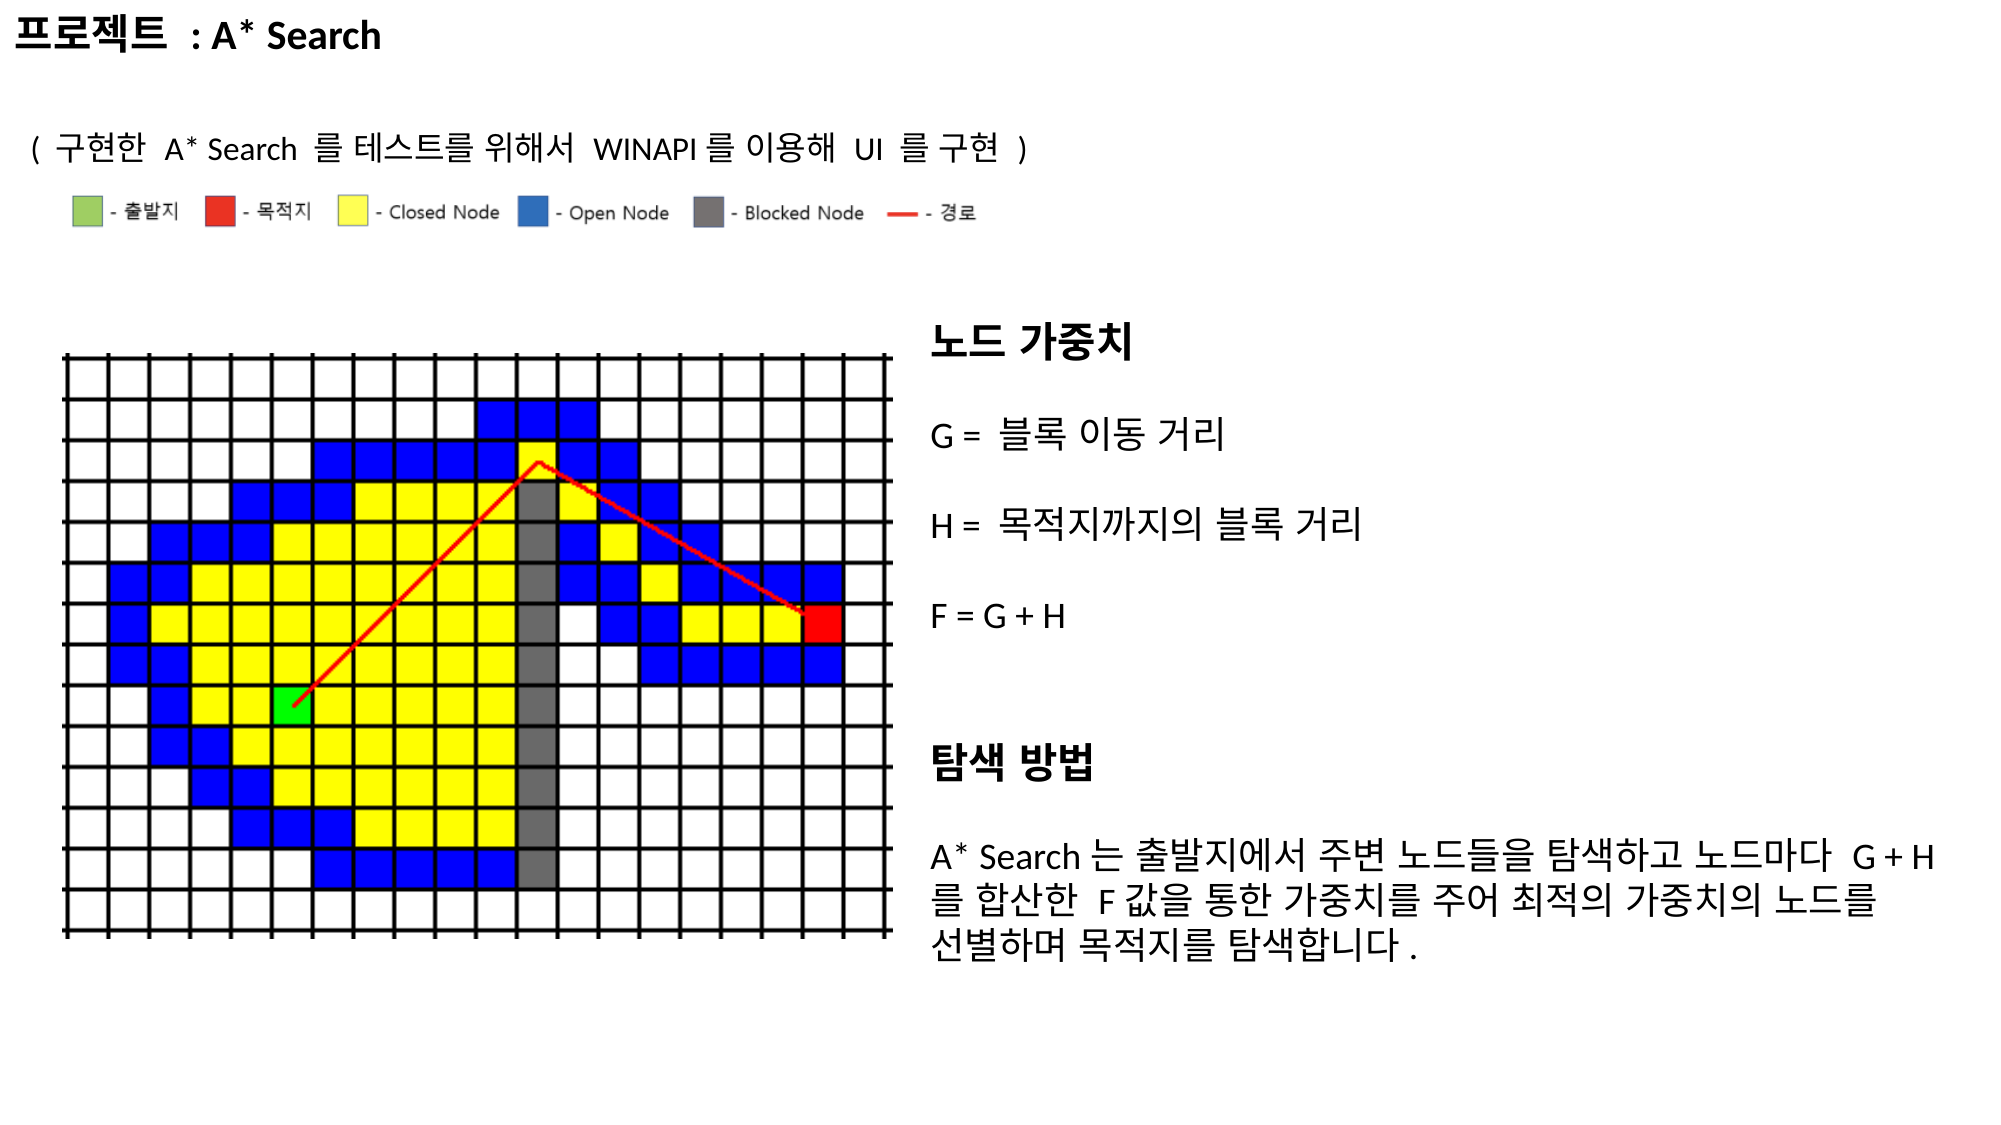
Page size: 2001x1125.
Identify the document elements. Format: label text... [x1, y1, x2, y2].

picture [62, 184, 985, 238]
picture [62, 353, 893, 940]
text_box 노드 가중치 G = 블록 이동 거리 H = 목적지까지의 블록 거리 F = G + H [915, 308, 1964, 643]
text_box ( 구현한 A* Search 를 테스트를 위해서 WINAPI를 이용해 UI 를 구현 ) [15, 120, 1064, 175]
text_box 탐색 방법 A* Search는 출발지에서 주변 노드들을 탐색하고 노드마다 G + H를 합산한 F값을 통한 가중치를 주어 최적의 가중치의 노드를 선별하며 목적지를 탐색합니다. [915, 729, 1964, 974]
text_box 프로젝트 : A* Search [0, 0, 414, 65]
